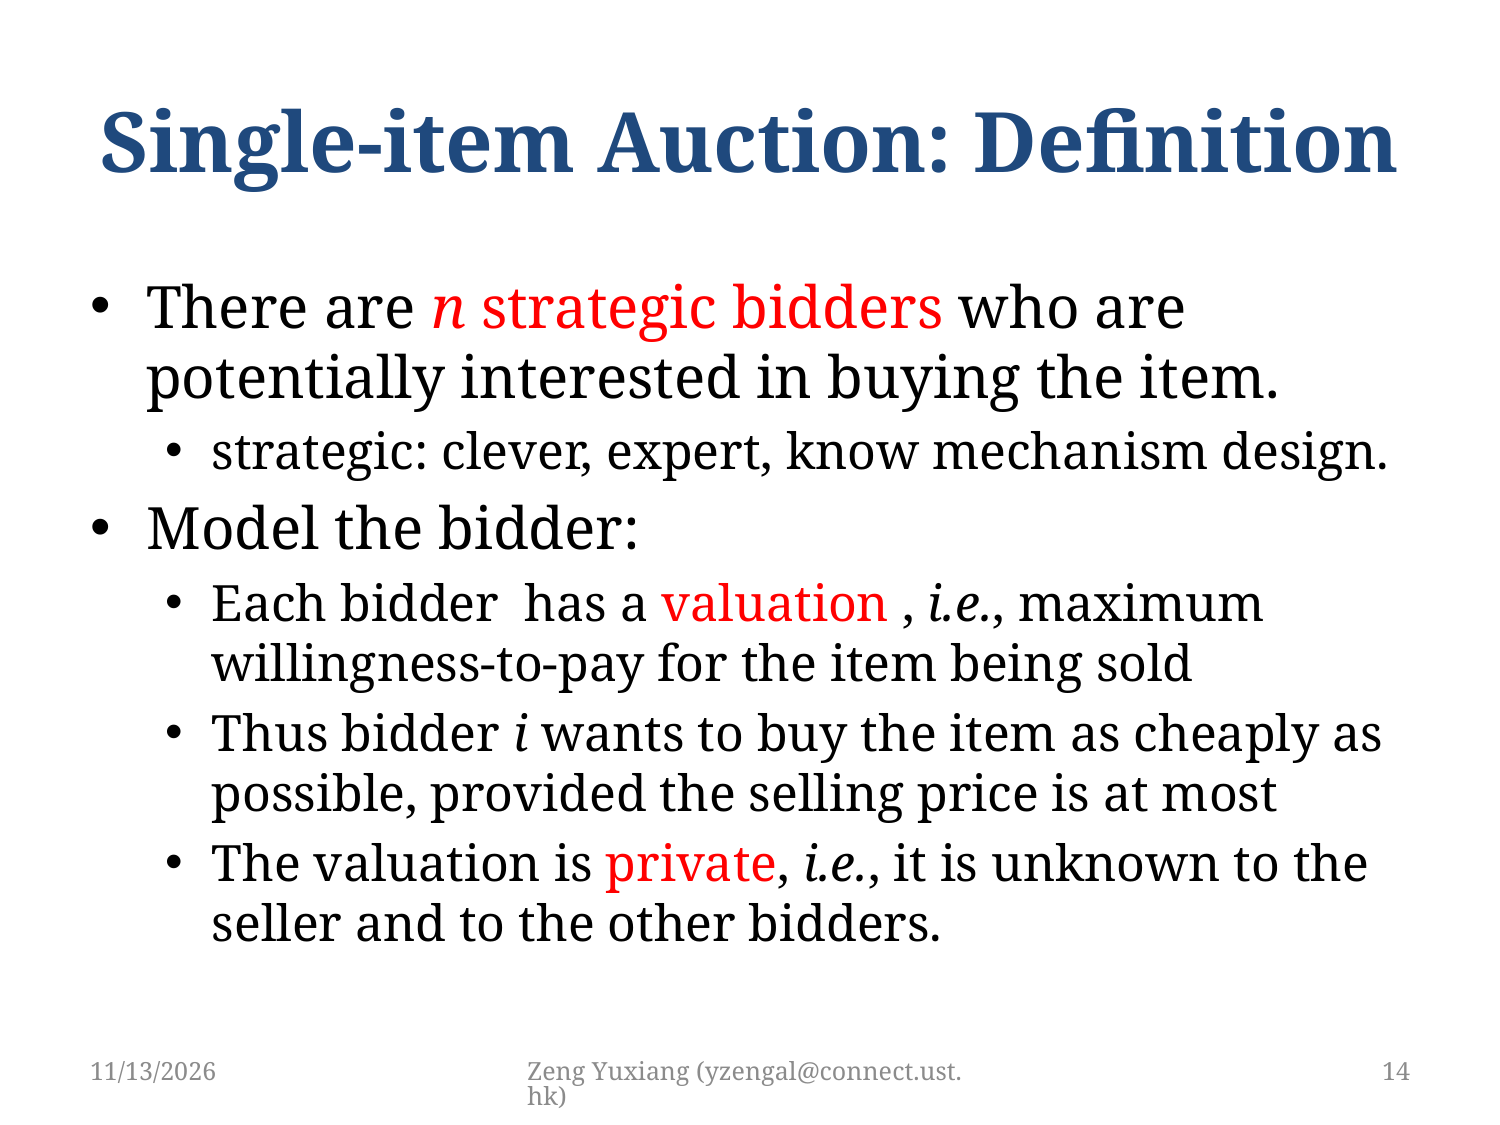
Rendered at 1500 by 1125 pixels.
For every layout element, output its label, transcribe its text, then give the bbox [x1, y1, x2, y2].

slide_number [75, 1042, 425, 1103]
title Single-item Auction: Definition [75, 45, 1425, 233]
footer Zeng Yuxiang (yzengal@connect.ust.hk) [512, 1042, 988, 1103]
slide_number 14 [1074, 1042, 1425, 1103]
